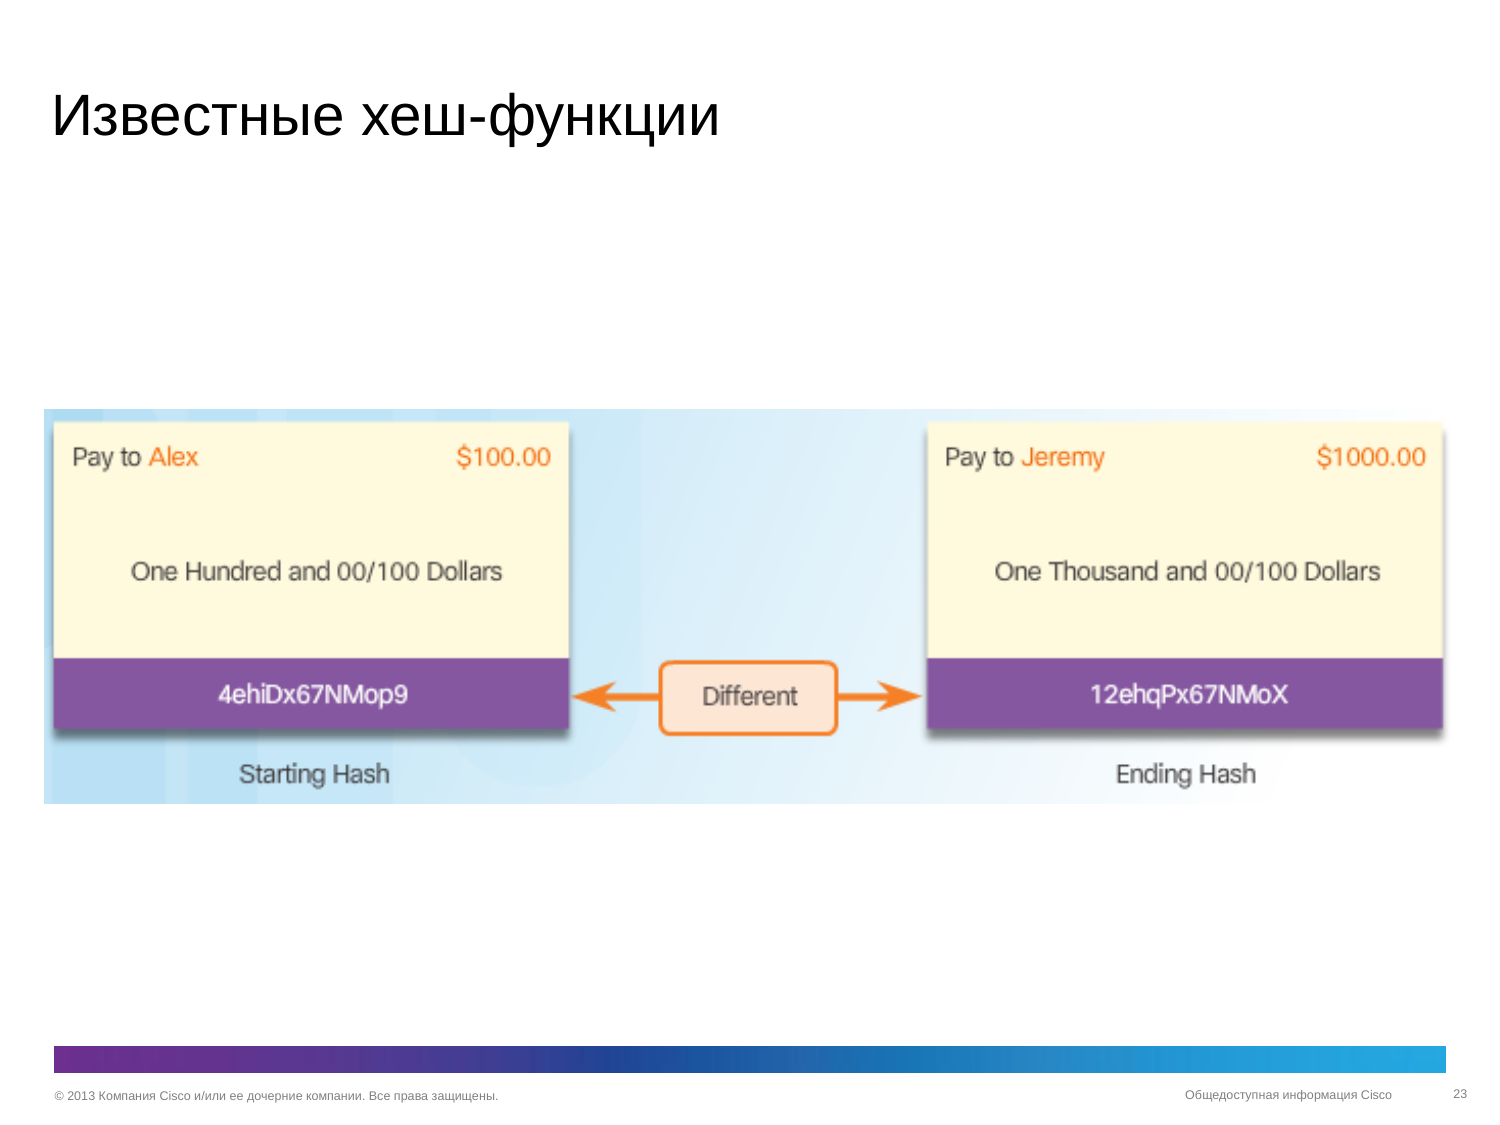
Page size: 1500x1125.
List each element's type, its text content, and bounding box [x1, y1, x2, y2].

picture [54, 1046, 1446, 1073]
title Известные хеш-функции [37, 17, 1447, 155]
picture [44, 408, 1456, 804]
